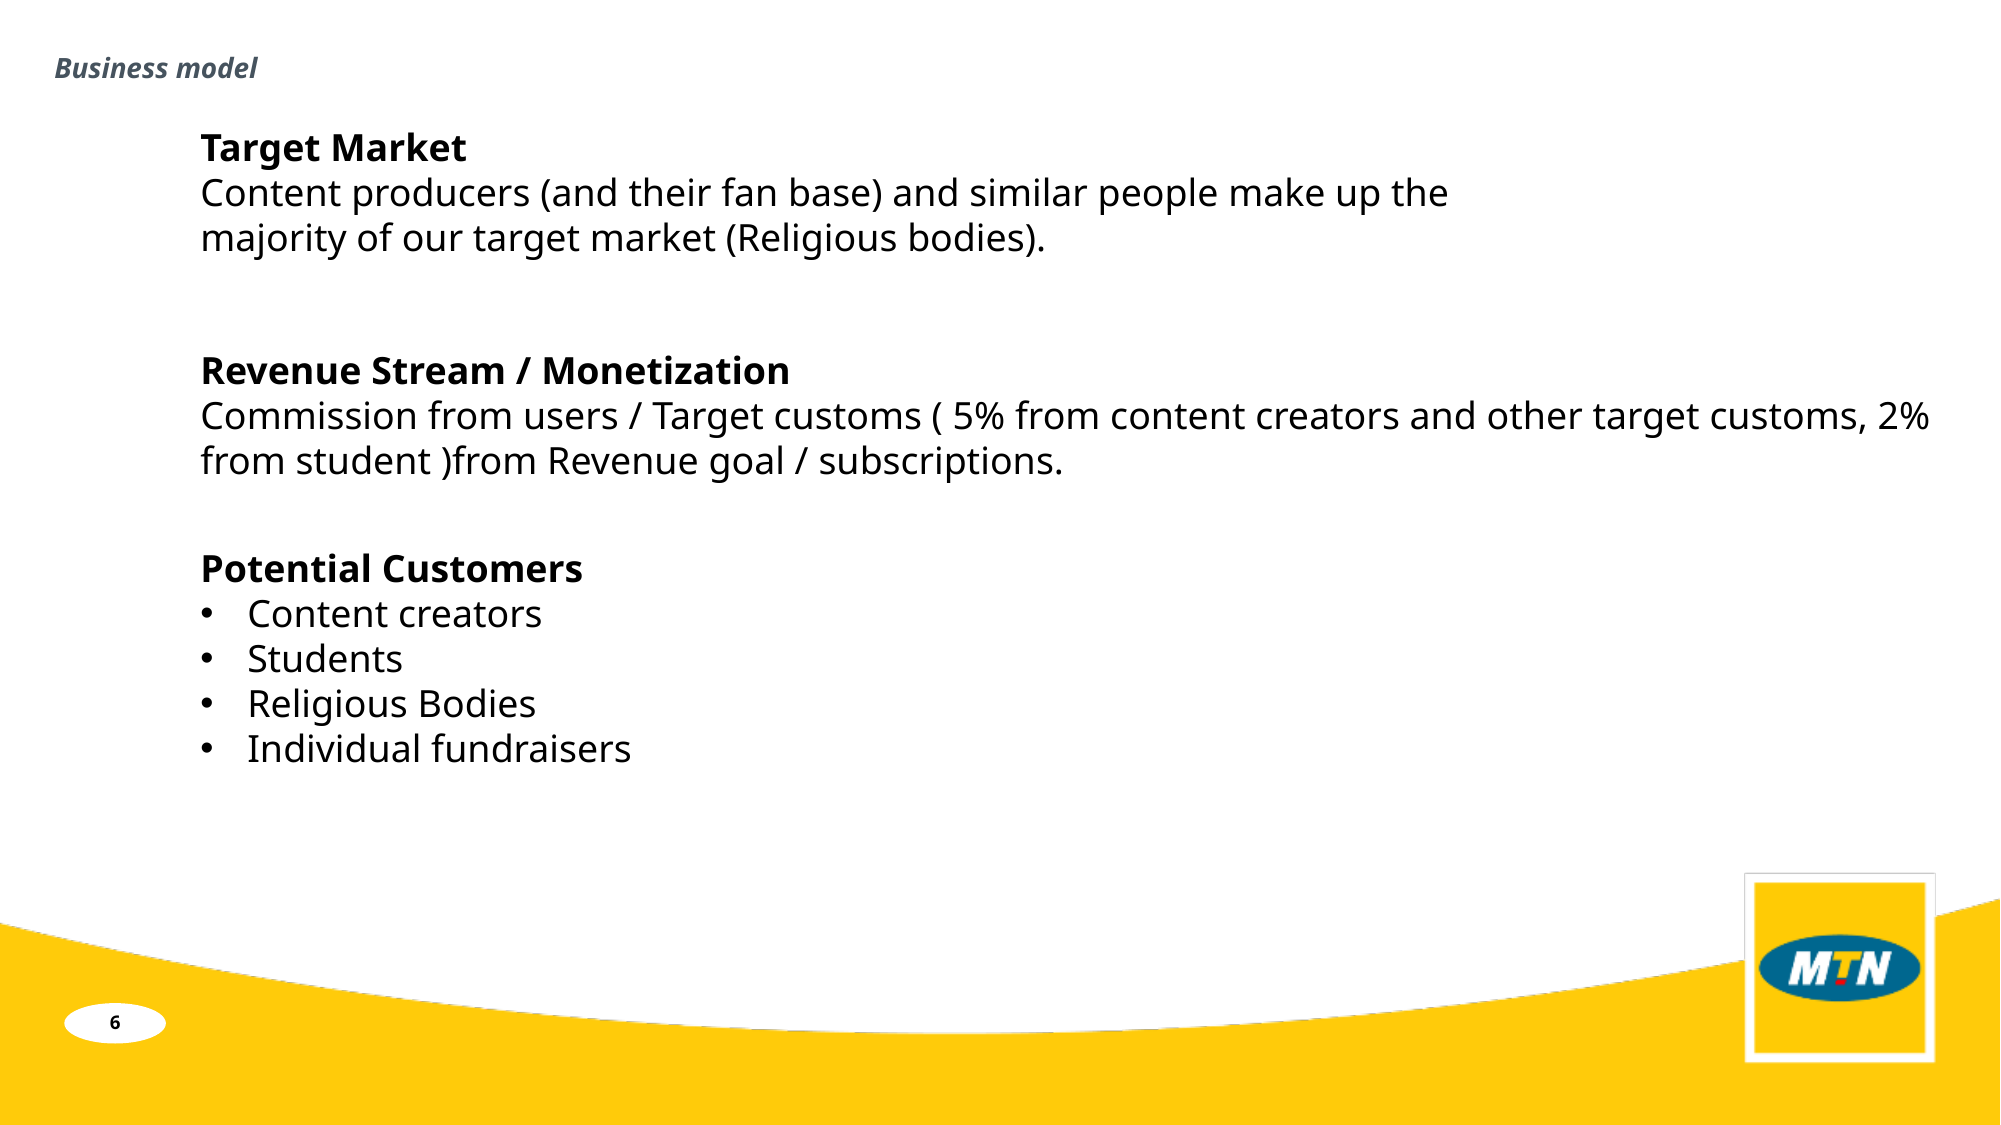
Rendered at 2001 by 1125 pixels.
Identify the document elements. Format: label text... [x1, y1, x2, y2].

picture [0, 850, 2000, 1125]
text_box Potential Customers Content creators Students Religious Bodies Individual fundraisers [185, 538, 1733, 778]
text_box Target Market Content producers (and their fan base) and similar people make up the majority of our target market (Religious bodies). [185, 116, 1570, 266]
text_box Revenue Stream / Monetization Commission from users / Target customs ( 5% from content creators and other target customs, 2% from student )from Revenue goal / subscriptions. [185, 339, 1992, 490]
list Business model [54, 51, 271, 85]
